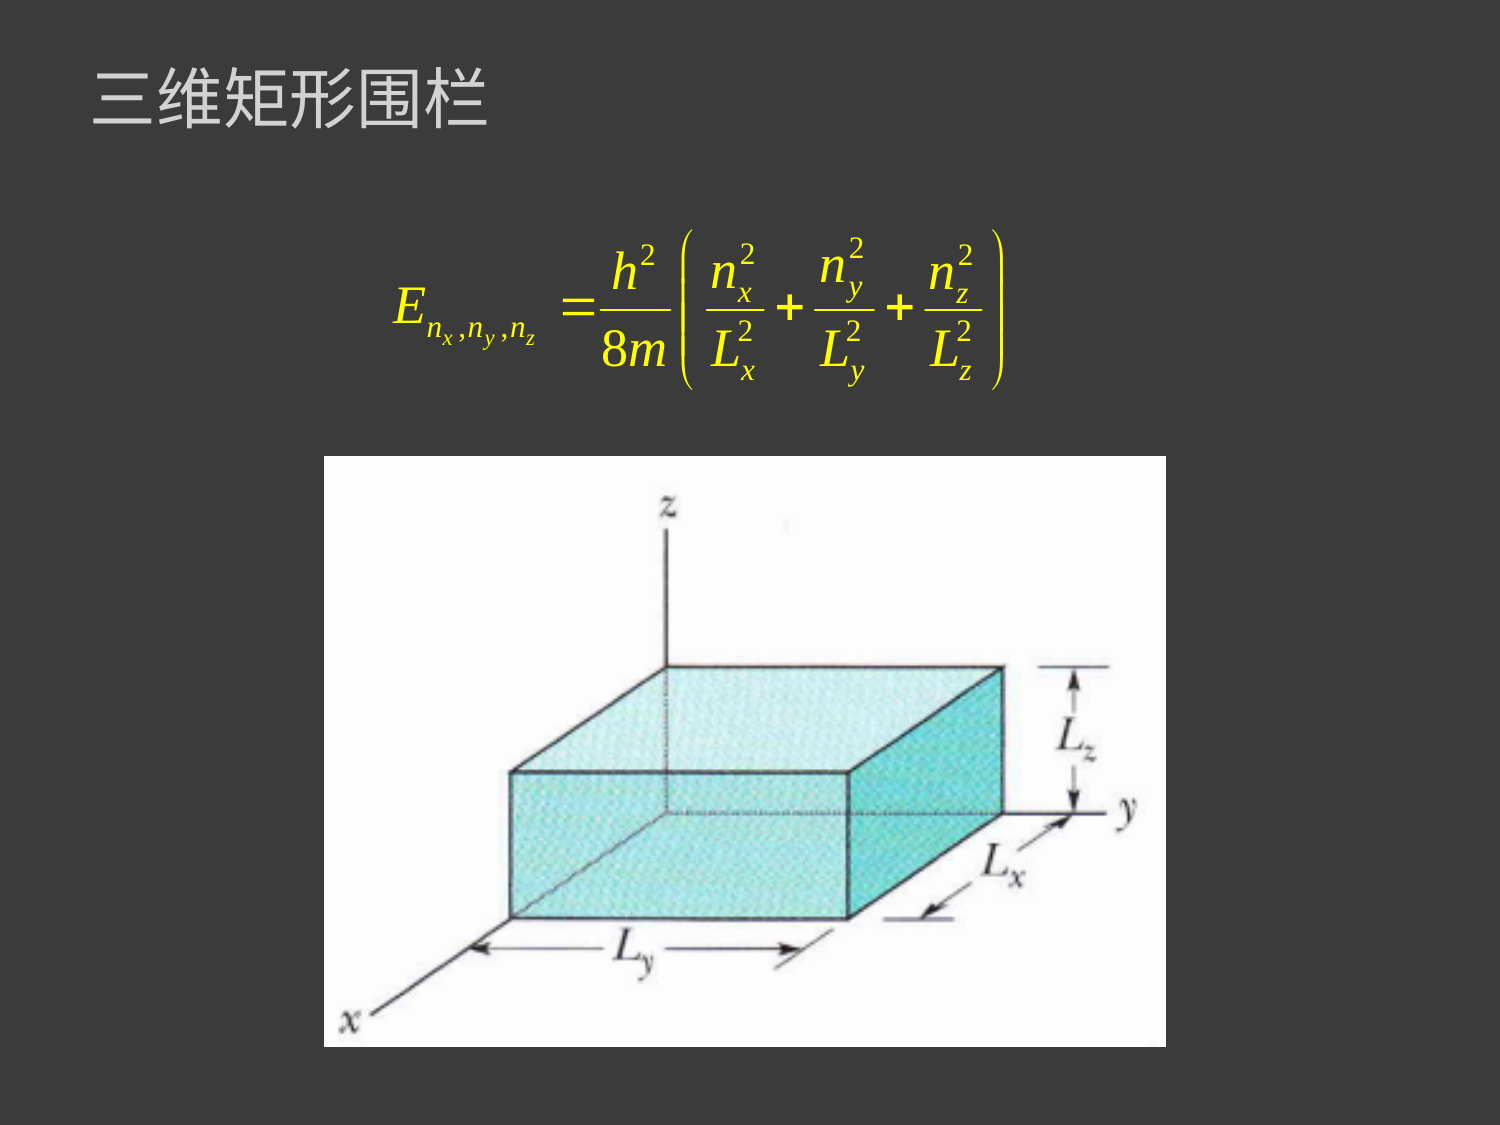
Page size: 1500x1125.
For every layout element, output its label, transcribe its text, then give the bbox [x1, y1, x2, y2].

picture [324, 455, 1167, 1048]
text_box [383, 219, 1021, 401]
title 三维矩形围栏 [75, 45, 1425, 149]
